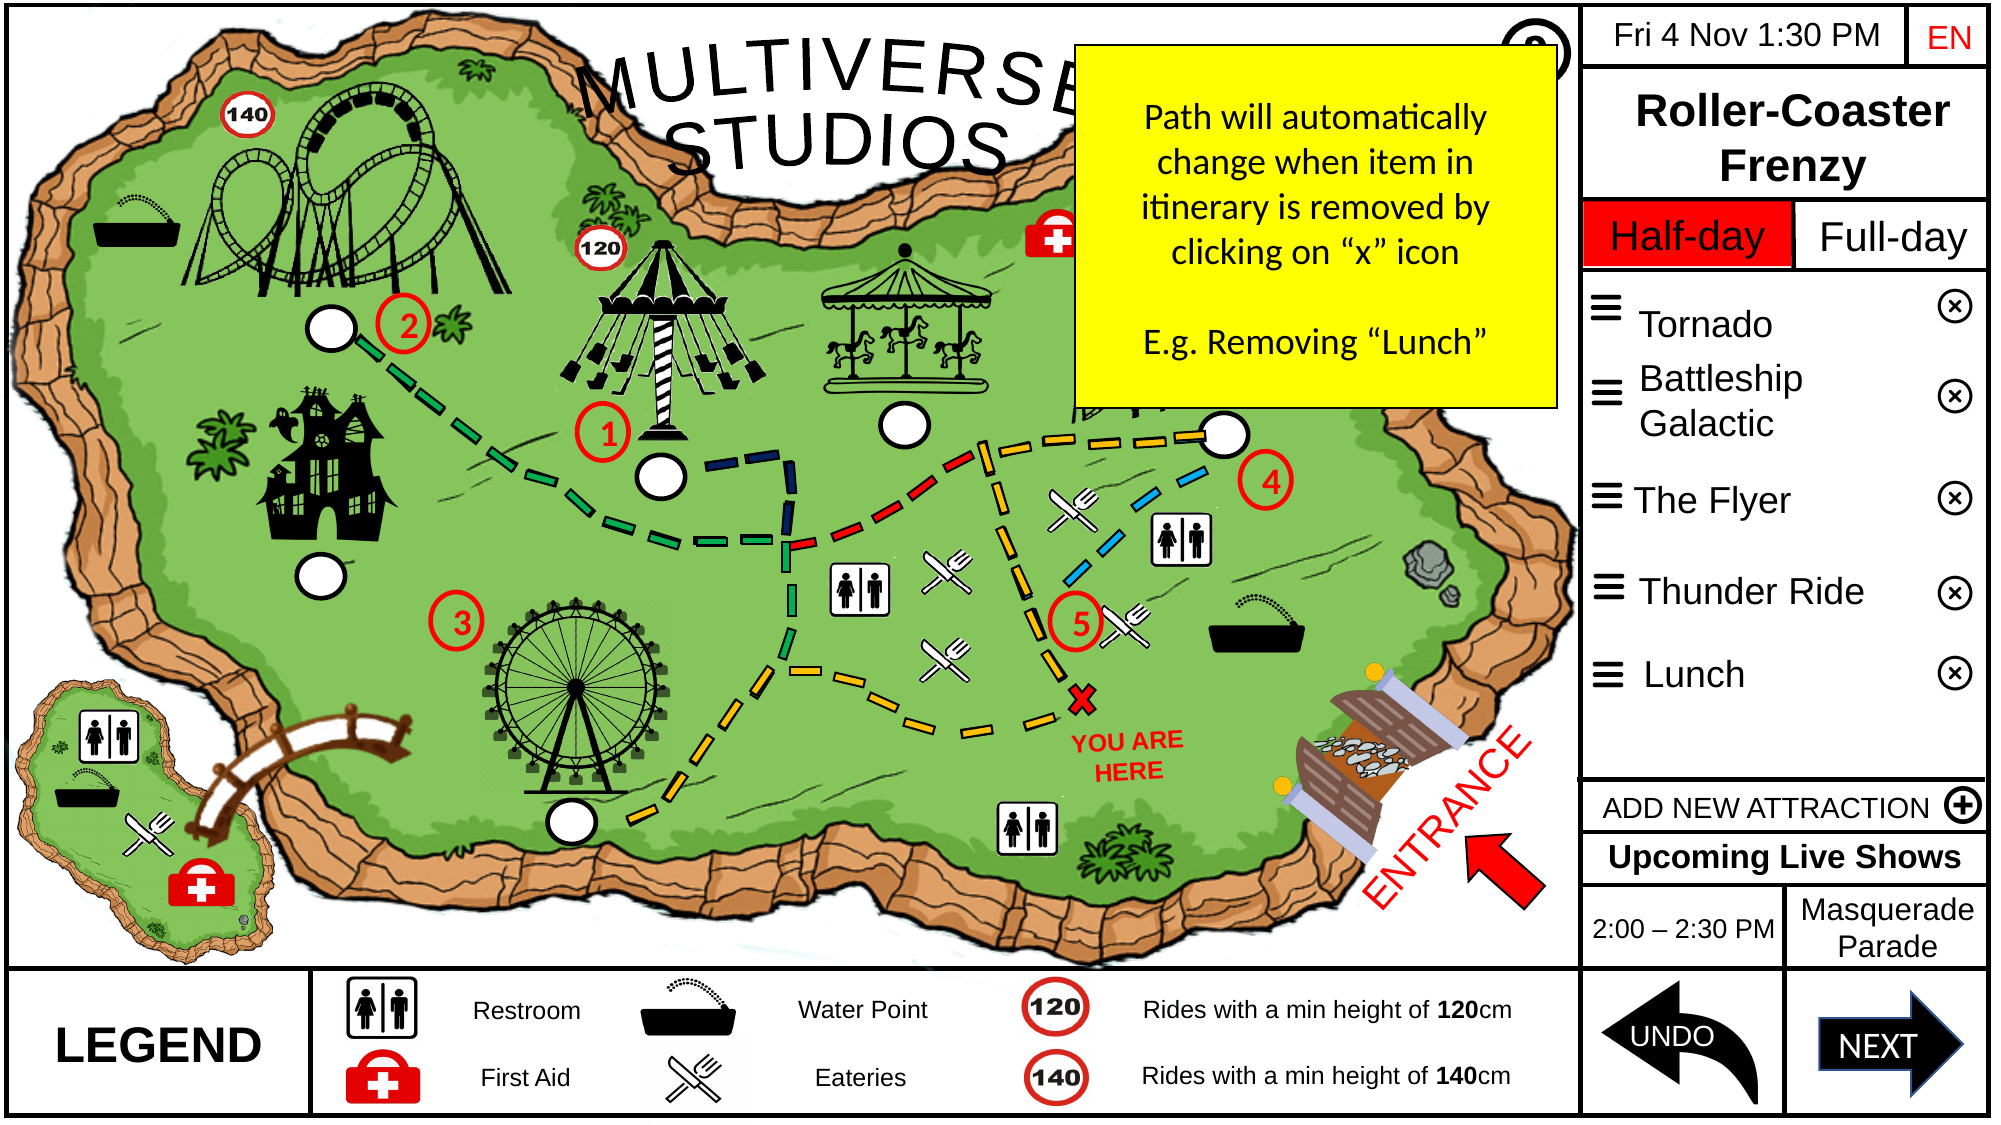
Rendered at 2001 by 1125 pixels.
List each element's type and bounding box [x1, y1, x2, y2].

text_box [1593, 559, 1974, 621]
text_box [1583, 782, 1982, 833]
text_box [1575, 941, 1784, 1125]
text_box [0, 4, 2000, 1125]
picture [1936, 479, 1974, 517]
picture [1936, 287, 1974, 325]
picture [1936, 377, 1974, 416]
text_box [1592, 642, 1974, 704]
picture [1590, 379, 1623, 406]
picture [1590, 294, 1622, 321]
picture [1591, 482, 1623, 509]
picture [44, 0, 565, 4]
